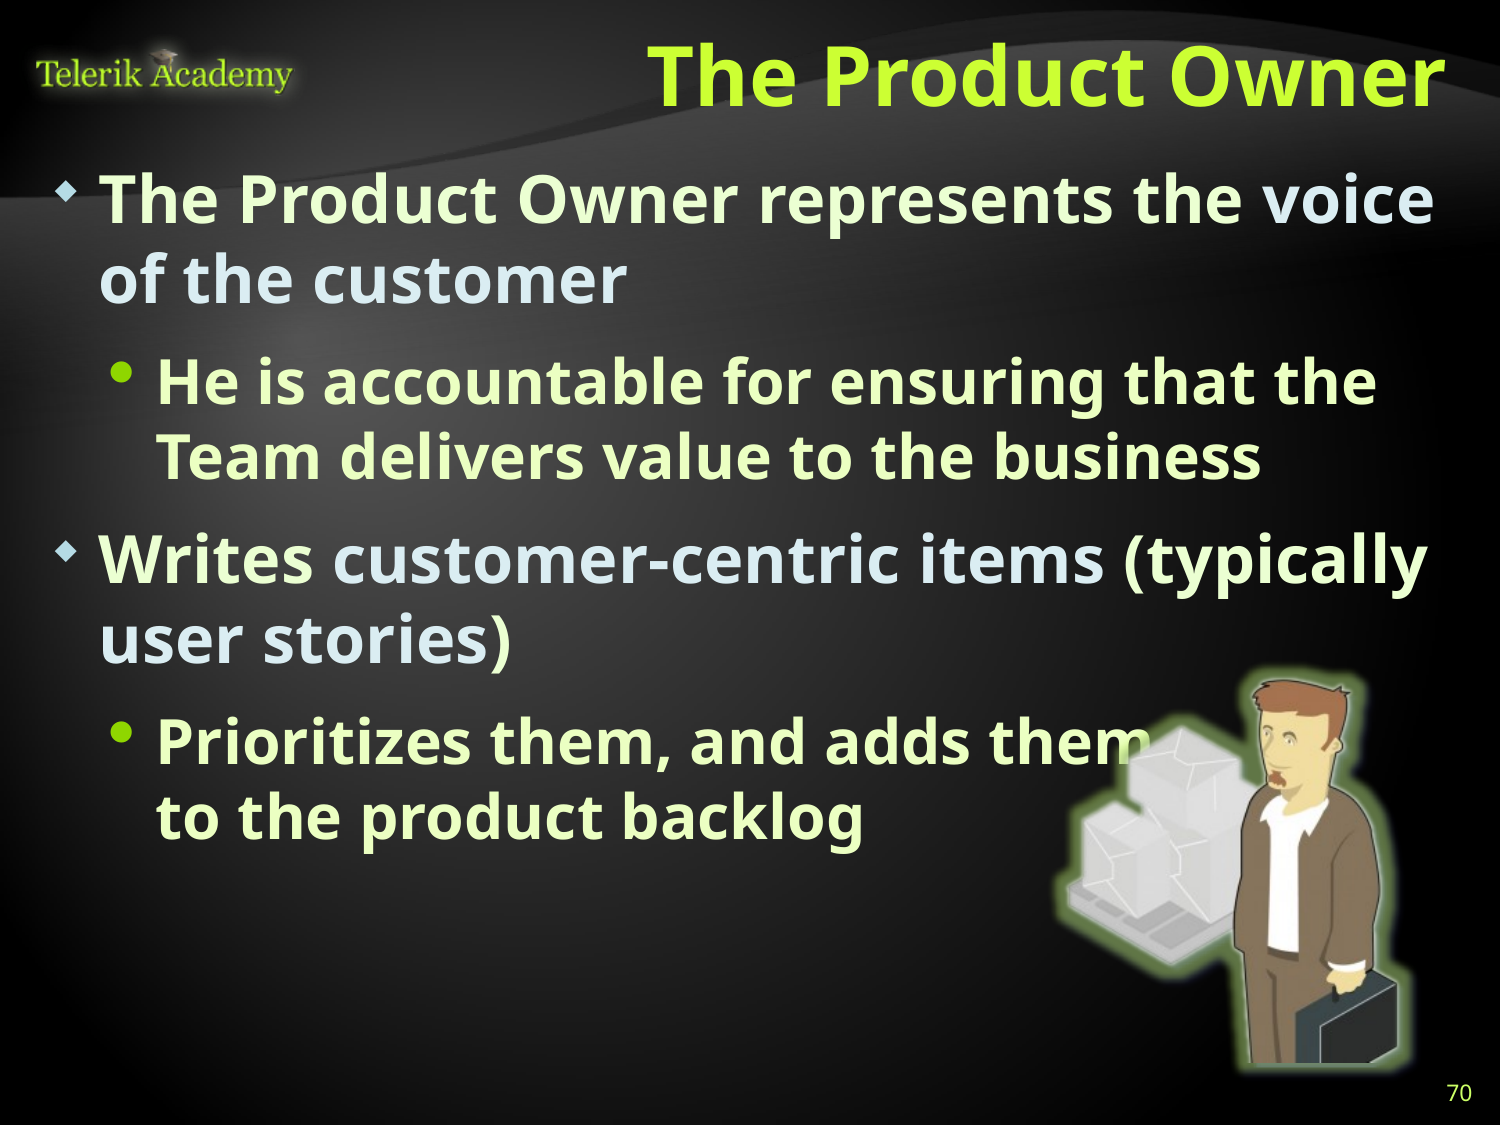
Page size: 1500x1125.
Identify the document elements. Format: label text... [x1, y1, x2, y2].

title The Product Owner [300, 12, 1463, 149]
picture [0, 0, 1500, 1125]
slide_number 70 [1412, 1074, 1488, 1113]
list The Product Owner represents the voice of the customer He is accountable for ensuring that the Team delivers value to the business Writes customer-centric items (typically user stories) Prioritizes them, and adds them to the product backlog [37, 149, 1463, 1100]
